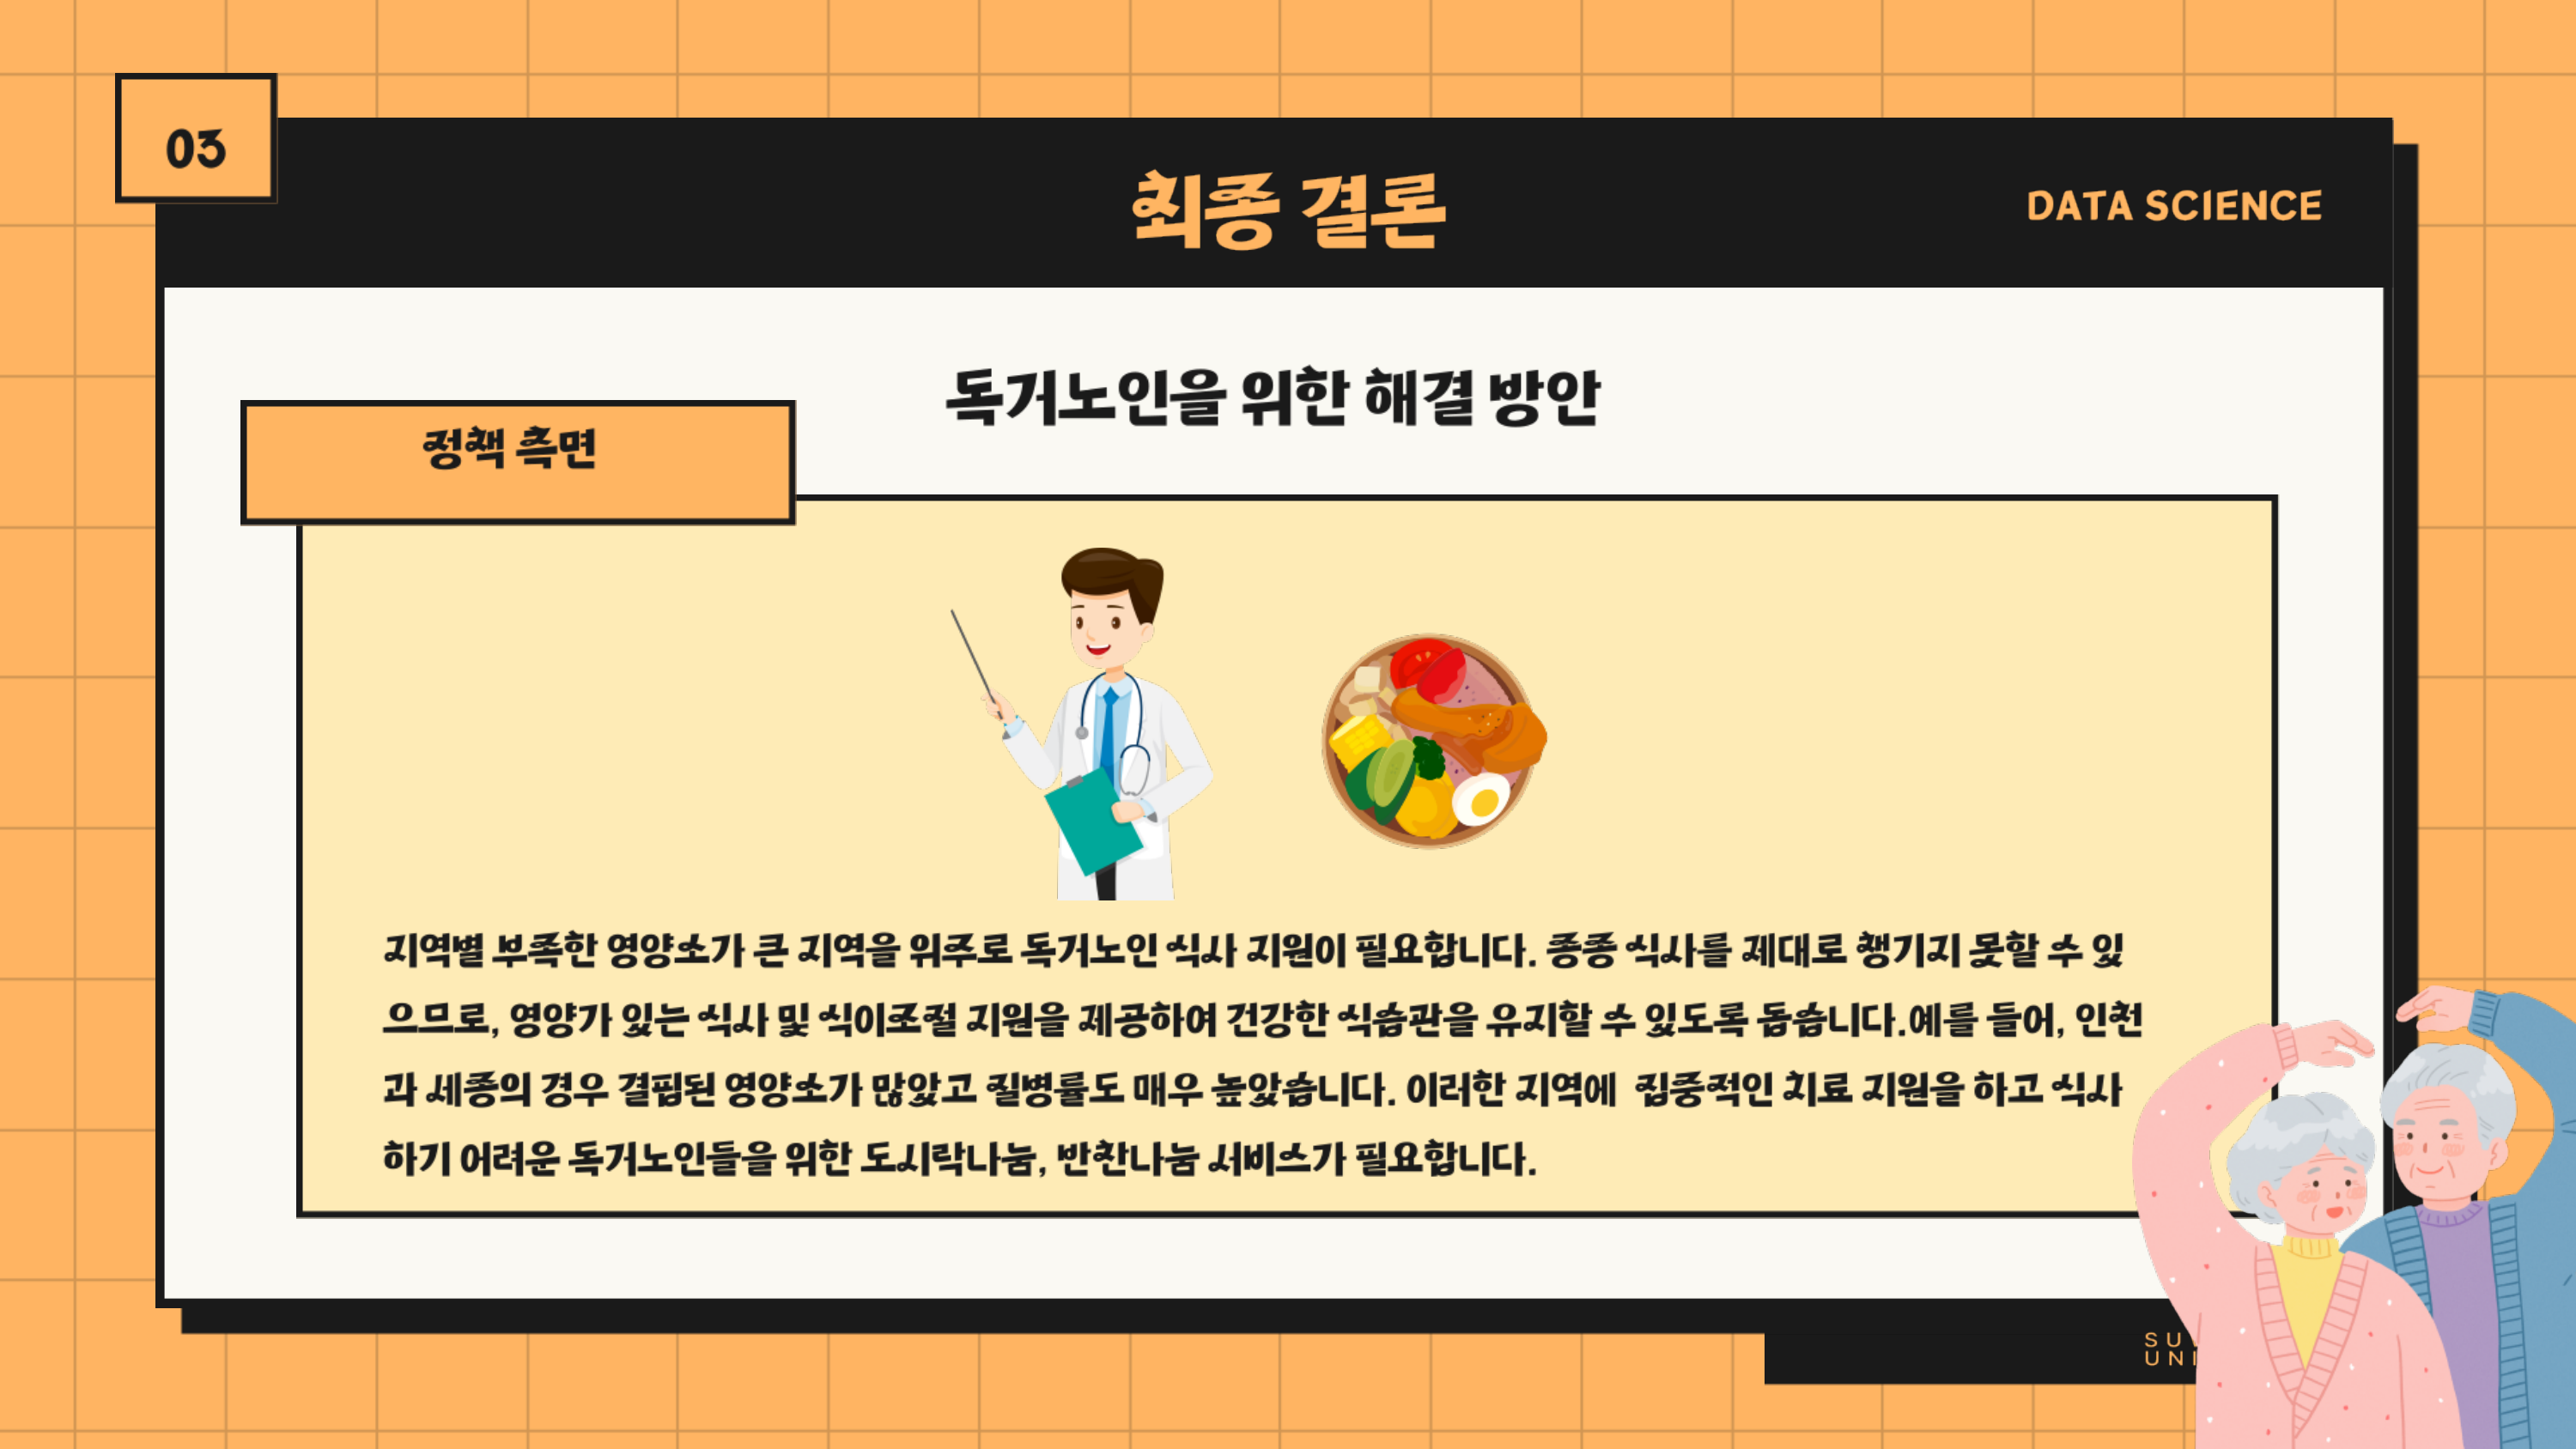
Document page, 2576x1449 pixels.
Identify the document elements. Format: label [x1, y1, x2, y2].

text_box [295, 494, 2280, 1219]
text_box [155, 120, 2394, 288]
text_box [1764, 1315, 2127, 1386]
picture [652, 133, 1482, 294]
text_box [950, 548, 1213, 901]
text_box [240, 400, 798, 526]
text_box [0, 0, 2576, 1449]
text_box [115, 73, 278, 205]
picture [1937, 165, 2343, 245]
picture [143, 95, 252, 197]
text_box [155, 296, 2394, 1308]
picture [894, 338, 1630, 461]
text_box [2132, 985, 2576, 1449]
picture [374, 913, 2161, 1198]
text_box [1320, 627, 1551, 858]
picture [233, 403, 618, 494]
